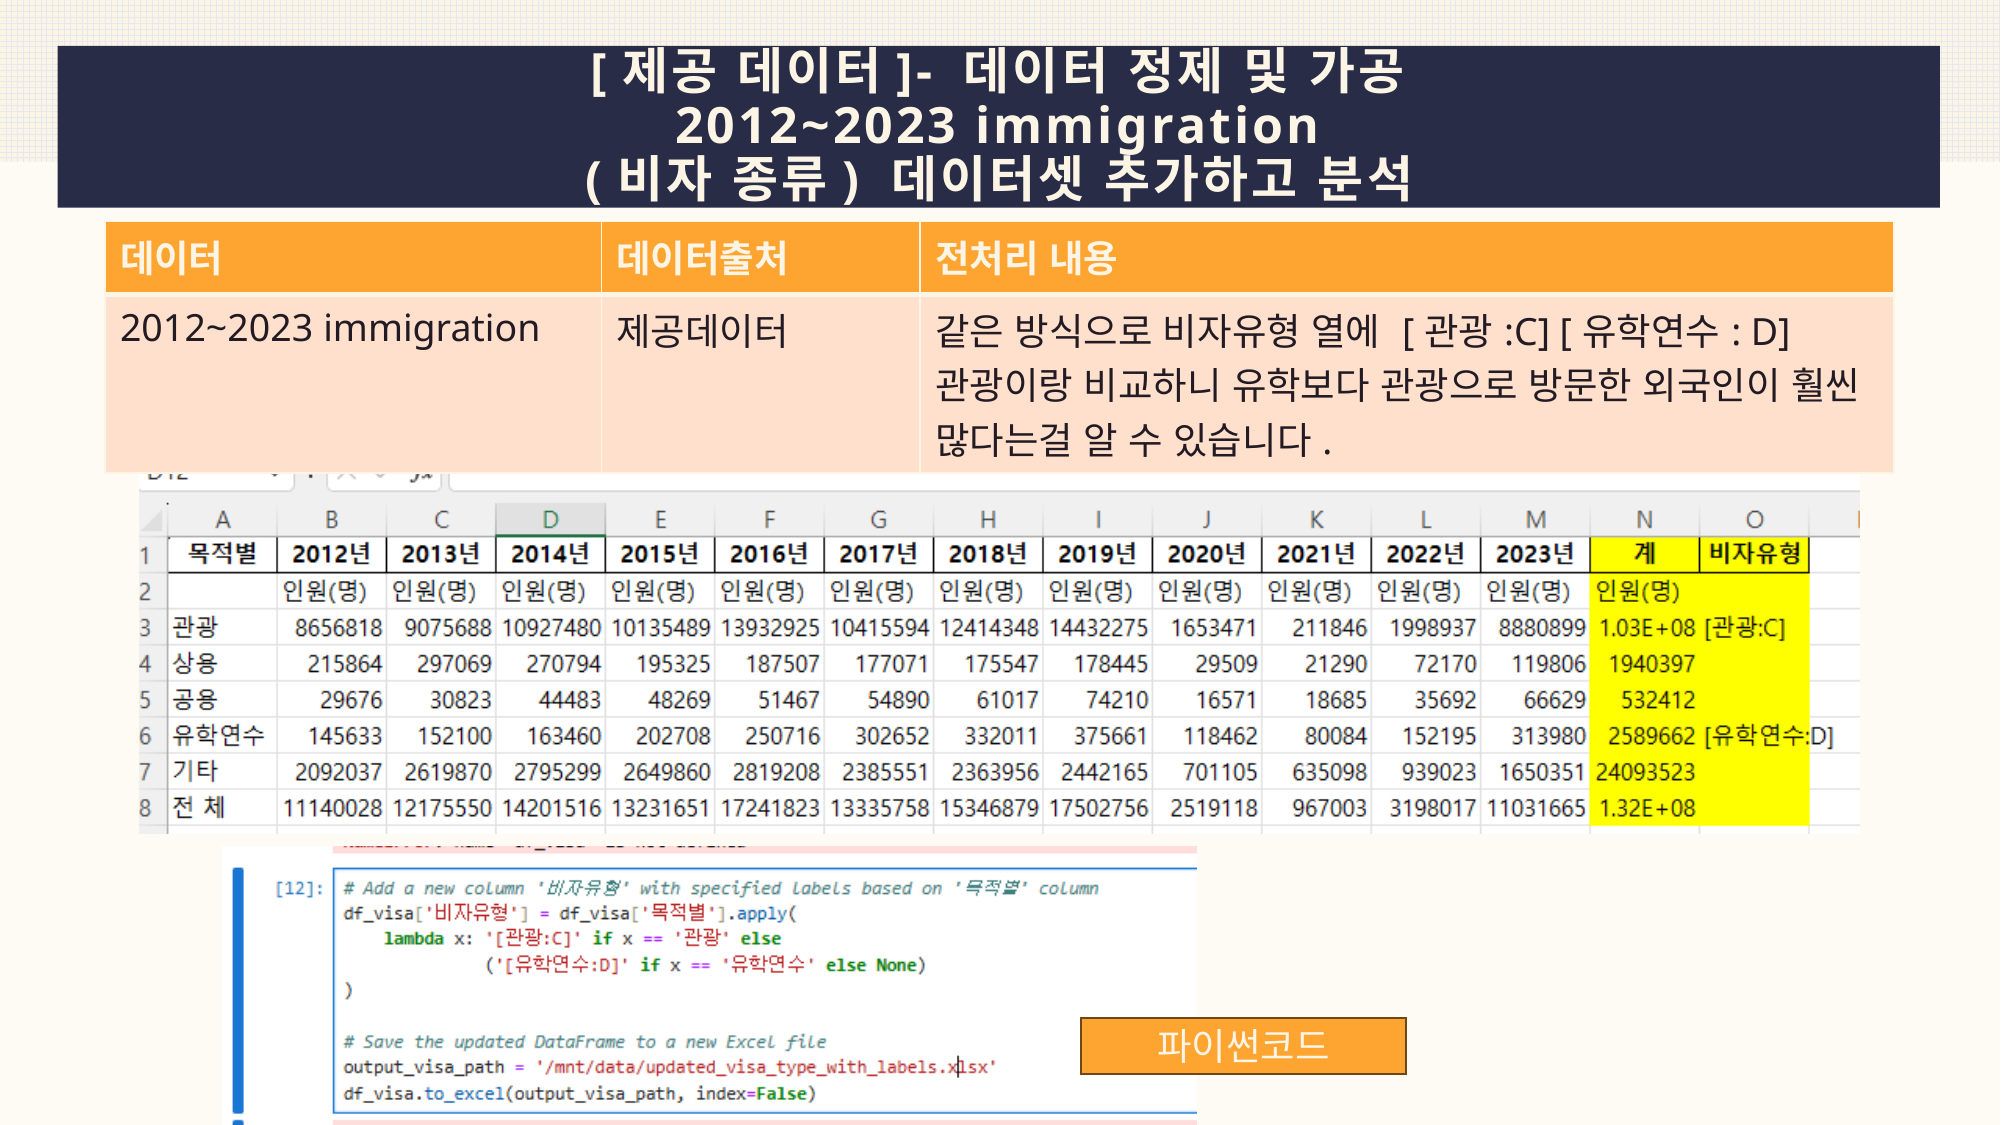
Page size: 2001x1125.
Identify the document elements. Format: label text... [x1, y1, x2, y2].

table_cell 2012~2023 immigration [106, 297, 601, 472]
table_cell 같은 방식으로 비자유형 열에 [관광:C] [유학연수: D] 관광이랑 비교하니 유학보다 관광으로 방문한 외국인이 훨씬 많다는걸 알 수 있습니다. [921, 297, 1893, 472]
picture [222, 846, 1197, 1125]
text_box 파이썬코드 [1197, 1017, 1407, 1075]
table_header 데이터 [106, 222, 601, 292]
title [제공 데이터]- 데이터 정제 및 가공 2012~2023 immigration (비자 종류) 데이터셋 추가하고 분석 [104, 79, 1894, 176]
table_cell 제공데이터 [602, 297, 919, 464]
table_header 데이터출처 [602, 222, 919, 292]
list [139, 464, 1860, 834]
table_header 전처리 내용 [921, 222, 1893, 292]
